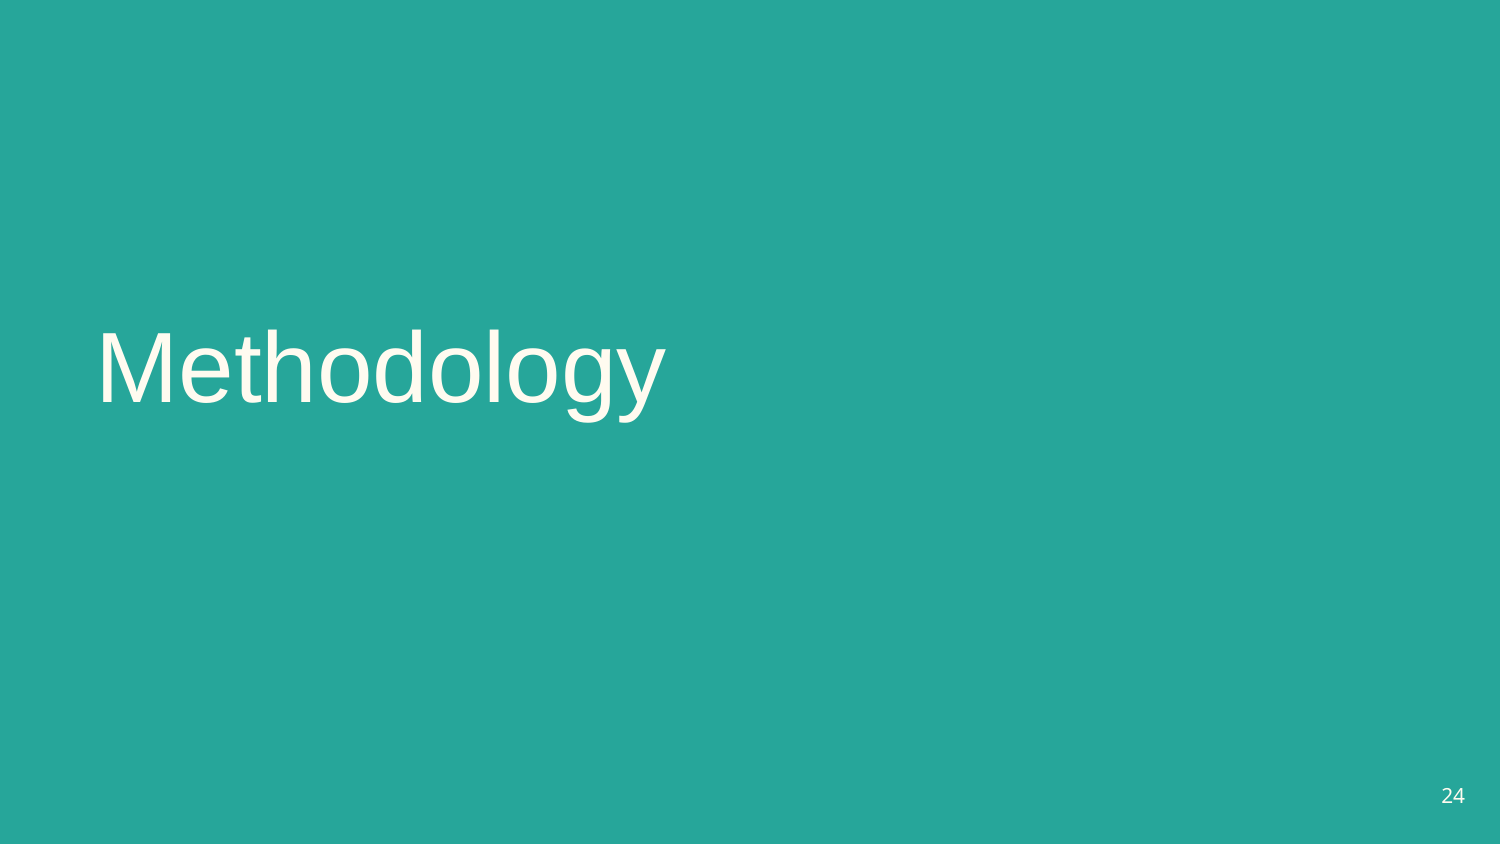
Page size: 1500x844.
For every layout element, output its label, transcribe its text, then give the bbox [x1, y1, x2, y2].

slide_number ‹#› [1389, 764, 1480, 830]
title Methodology [80, 86, 1000, 758]
